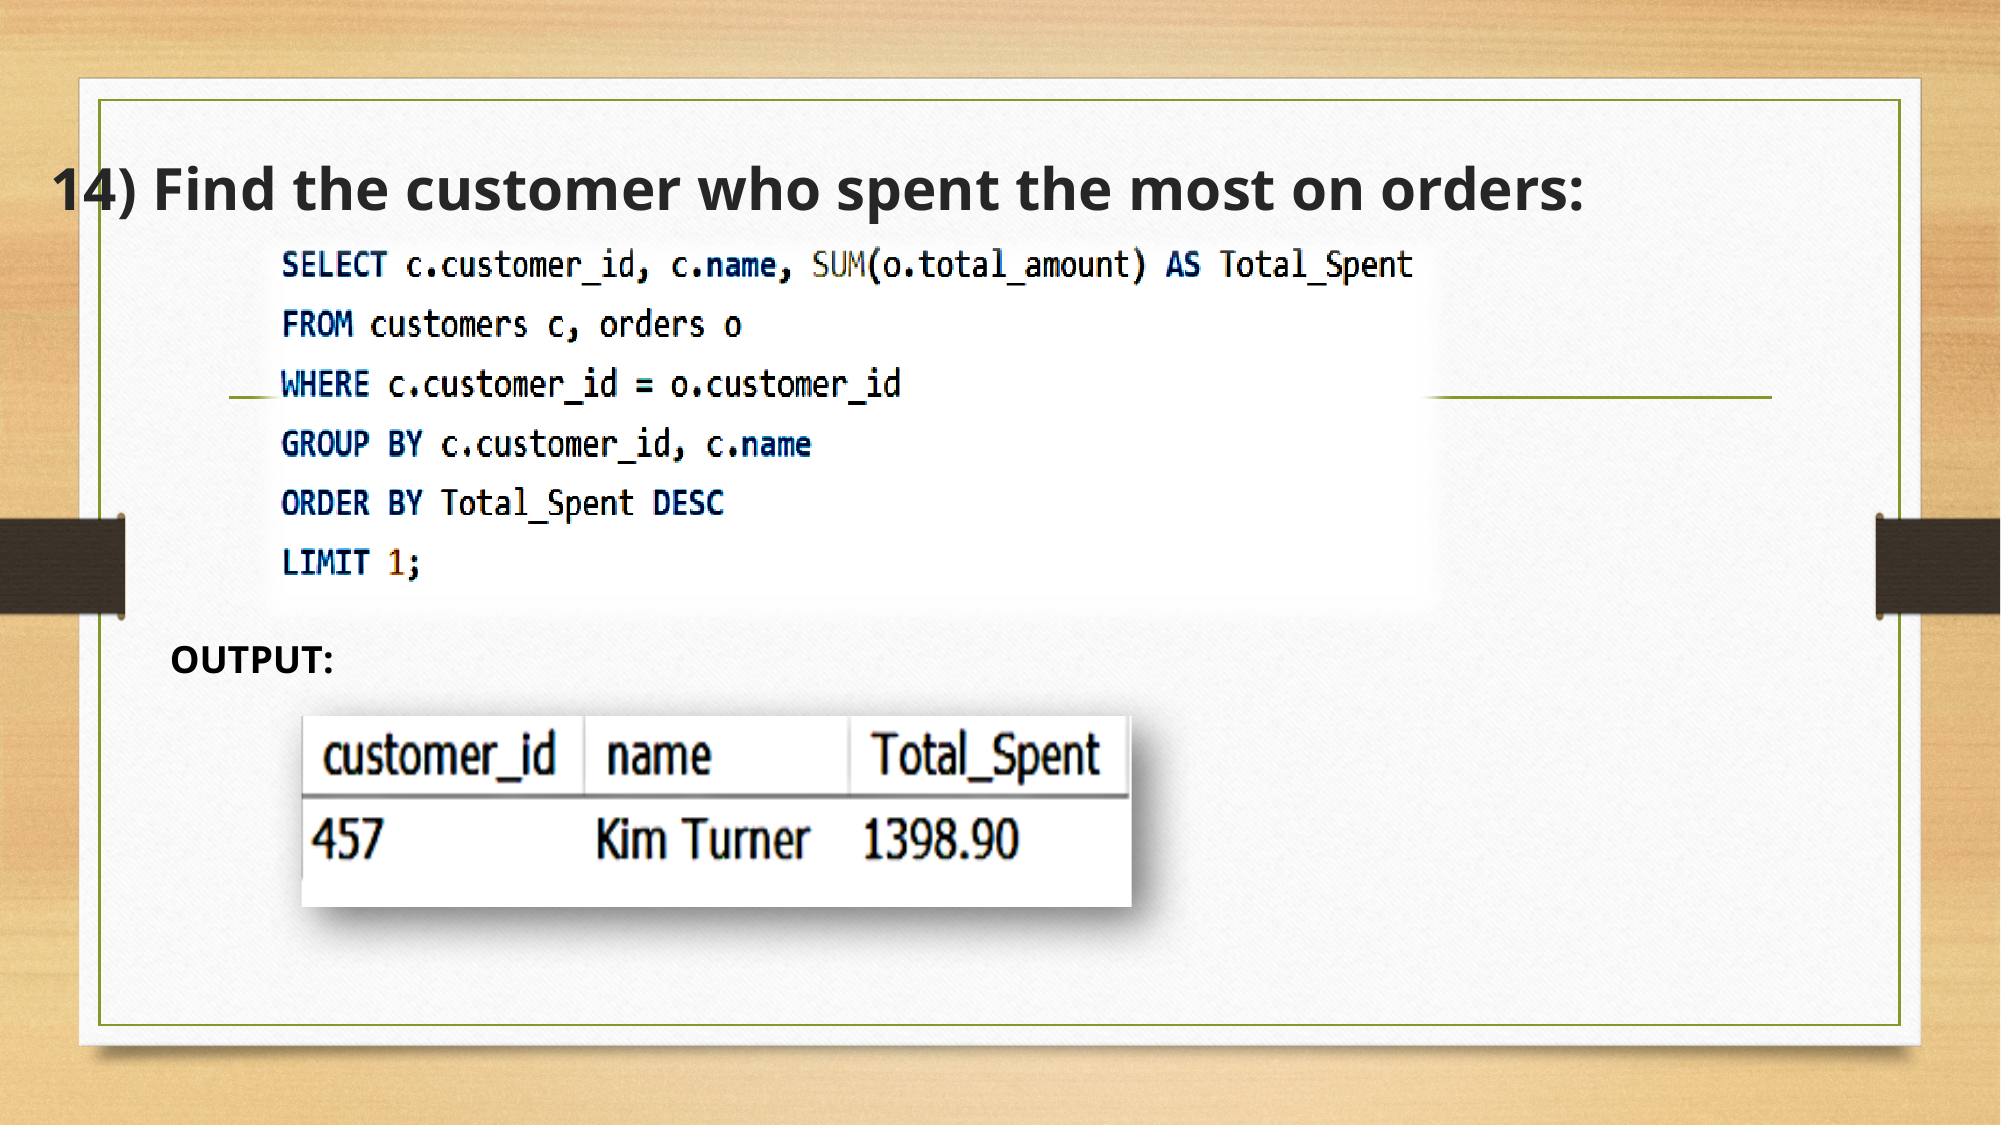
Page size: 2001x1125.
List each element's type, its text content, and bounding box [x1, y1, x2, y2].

picture [0, 0, 2001, 1125]
title 14) Find the customer who spent the most on orders: [30, 80, 1606, 295]
text_box OUTPUT: [154, 628, 482, 689]
